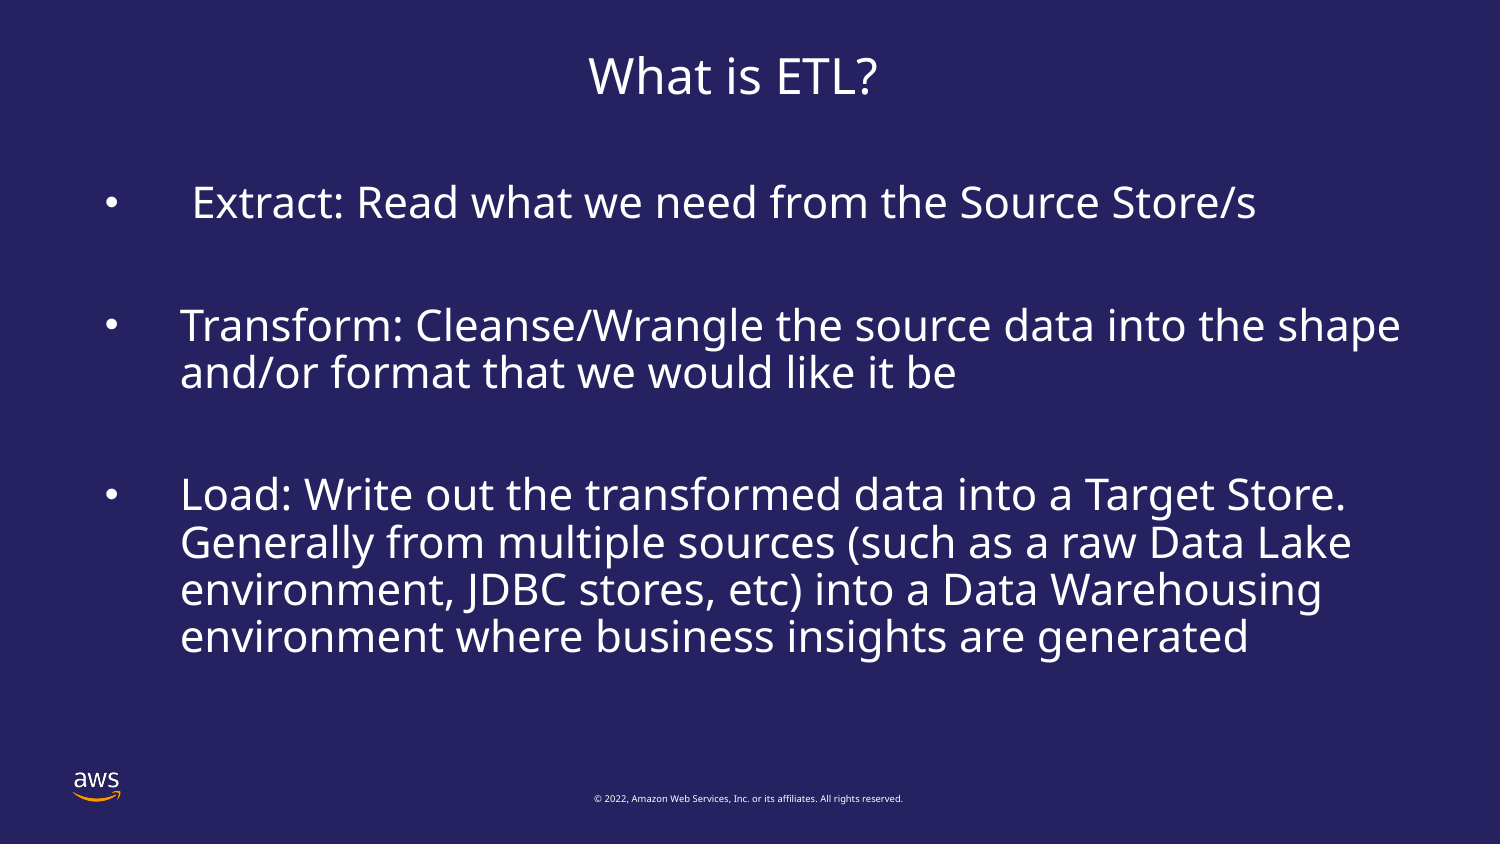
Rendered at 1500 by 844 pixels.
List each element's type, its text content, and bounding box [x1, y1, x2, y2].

text_box Extract: Read what we need from the Source Store/s Transform: Cleanse/Wrangle the source data into the shape and/or format that we would like it be Load: Write out the transformed data into a Target Store. Generally from multiple sources (such as a raw Data Lake environment, JDBC stores, etc) into a Data Warehousing environment where business insights are generated [90, 173, 1443, 675]
picture [72, 772, 121, 802]
text_box What is ETL? [90, 34, 1393, 113]
